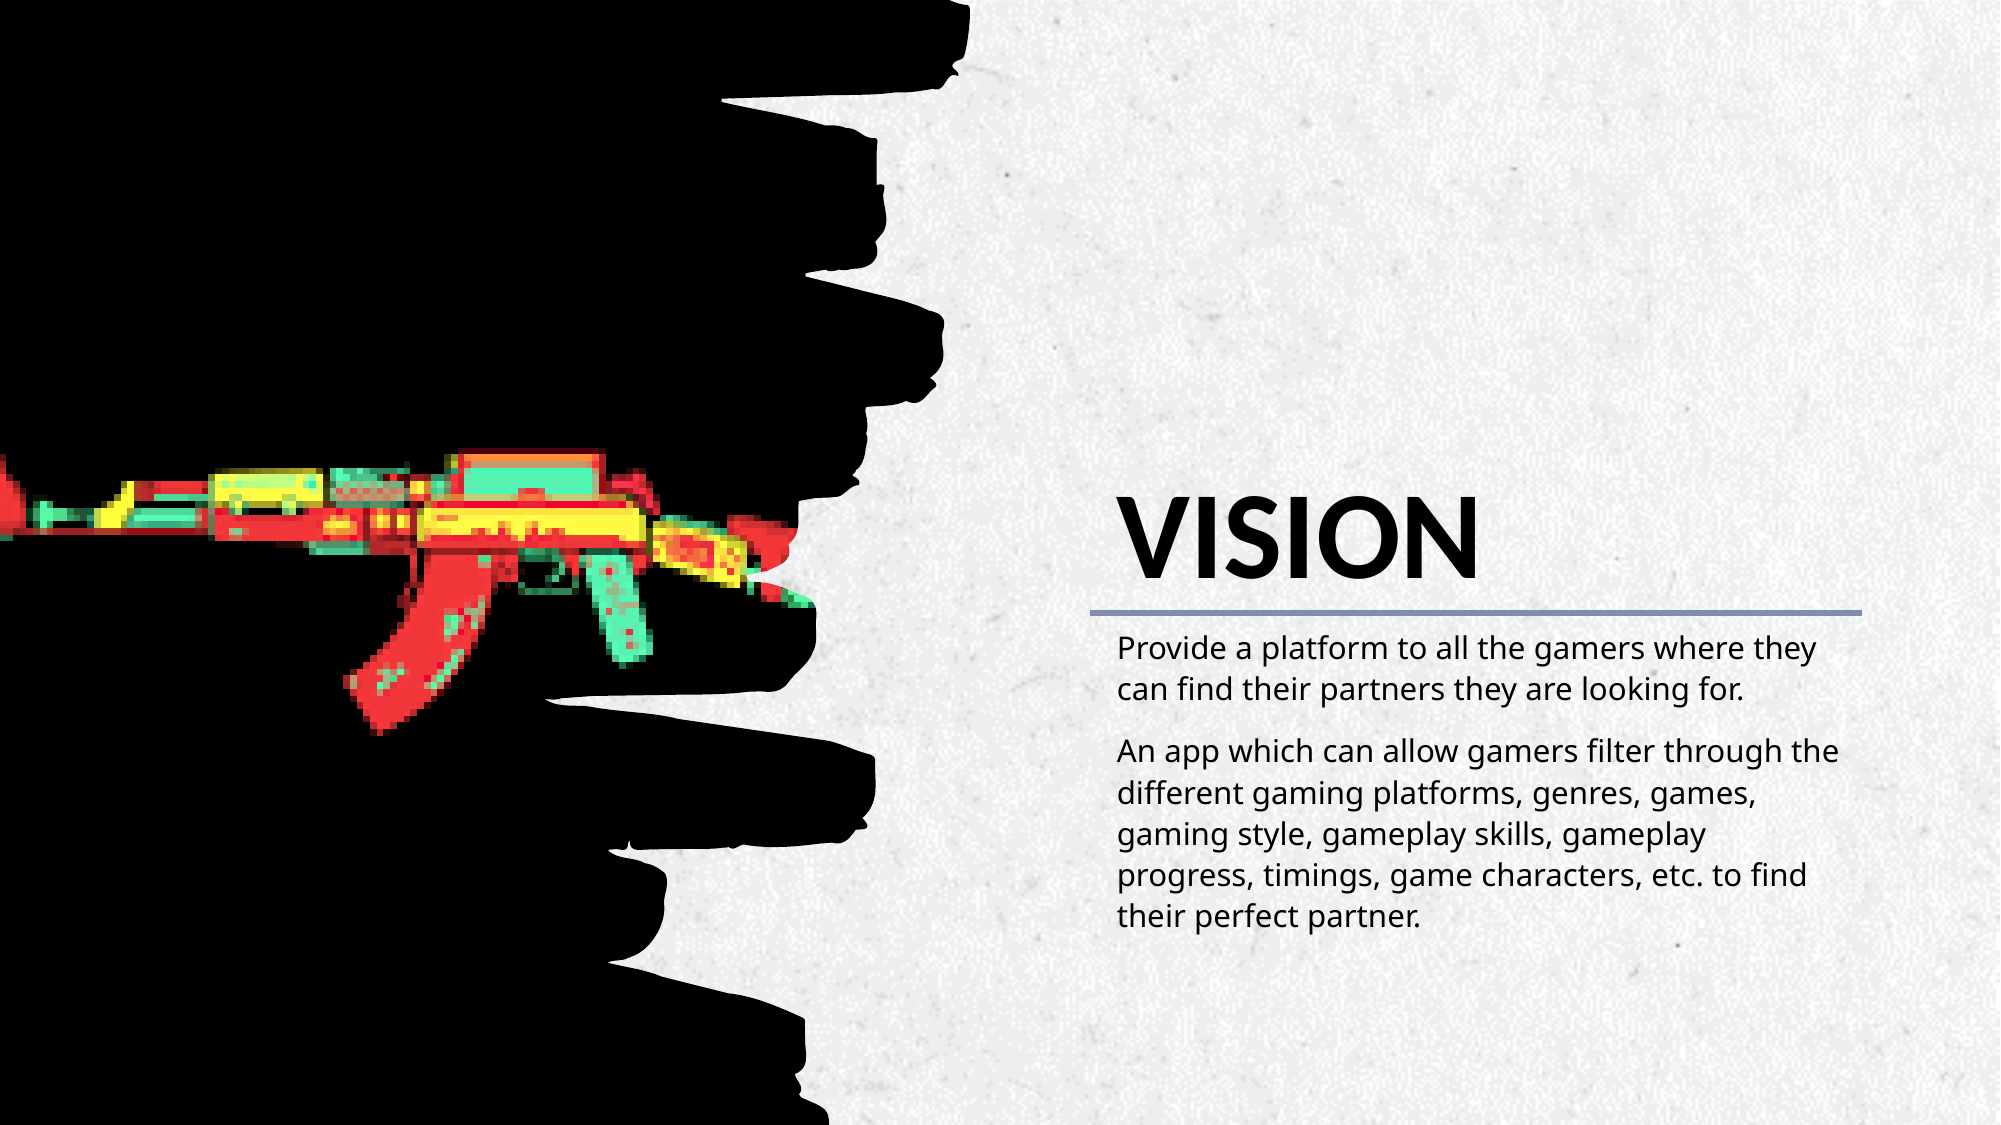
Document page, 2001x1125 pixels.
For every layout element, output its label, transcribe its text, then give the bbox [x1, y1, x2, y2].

picture [0, 0, 2000, 1125]
list Provide a platform to all the gamers where they can find their partners they are looking for. An app which can allow gamers filter through the different gaming platforms, genres, games, gaming style, gameplay skills, gameplay progress, timings, game characters, etc. to find their perfect partner. [1101, 617, 1862, 994]
title vision [1101, 305, 1862, 613]
